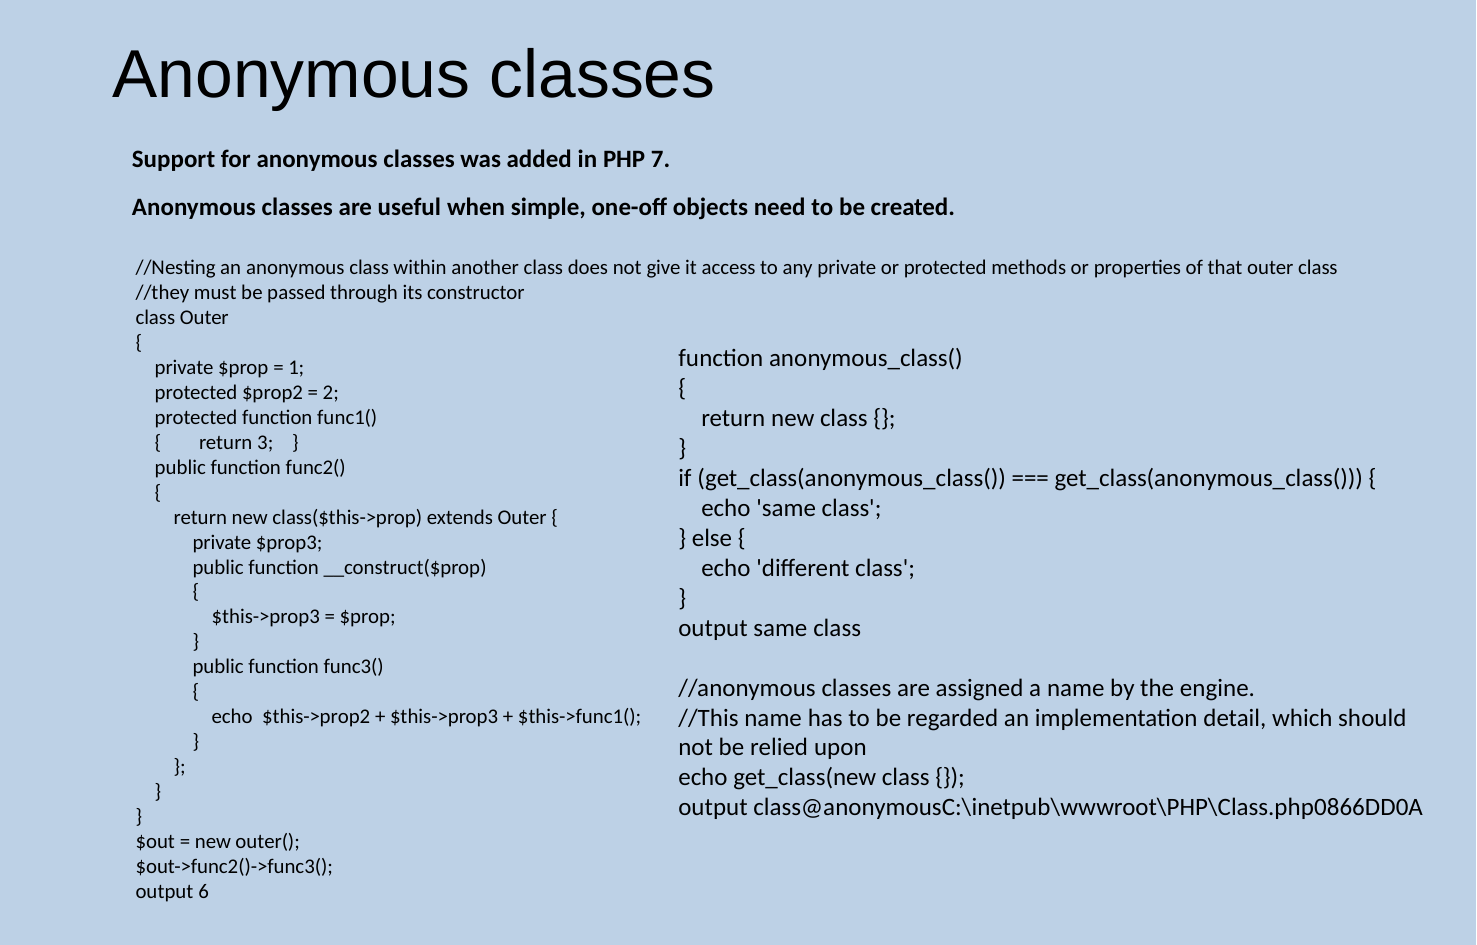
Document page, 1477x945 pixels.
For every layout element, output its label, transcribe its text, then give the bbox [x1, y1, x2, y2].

text_box Anonymous classes [101, 0, 1375, 156]
text_box //Nesting an anonymous class within another class does not give it access to any private or protected methods or properties of that outer class //they must be passed through its constructor class Outer { private $prop = 1; protected $prop2 = 2; protected function func1() { return 3; } public function func2() { return new class($this->prop) extends Outer { private $prop3; public function __construct($prop) { $this->prop3 = $prop; } public function func3() { echo $this->prop2 + $this->prop3 + $this->func1(); } }; } } $out = new outer(); $out->func2()->func3(); output 6 [120, 246, 1449, 911]
text_box function anonymous_class() { return new class {}; } if (get_class(anonymous_class()) === get_class(anonymous_class())) { echo 'same class'; } else { echo 'different class'; } output same class //anonymous classes are assigned a name by the engine. //This name has to be regarded an implementation detail, which should not be relied upon echo get_class(new class {}); output class@anonymousC:\inetpub\wwwroot\PHP\Class.php0866DD0A [663, 334, 1458, 829]
text_box Support for anonymous classes was added in PHP 7. Anonymous classes are useful when simple, one-off objects need to be created. [120, 140, 1395, 246]
